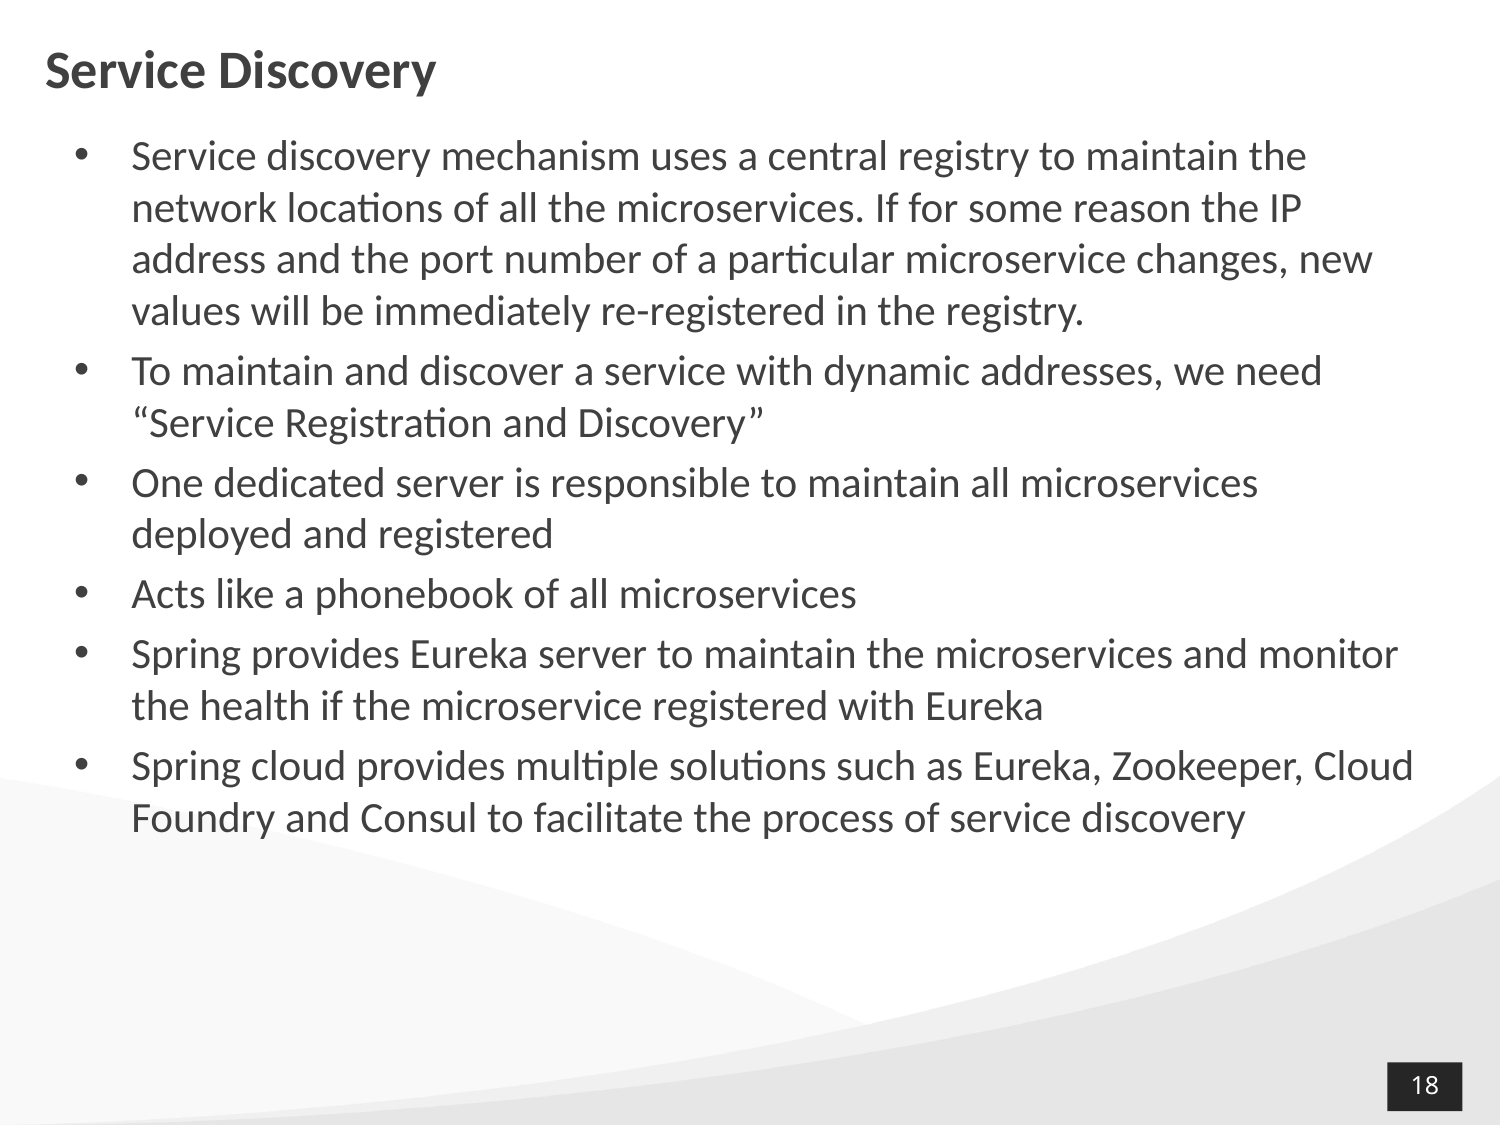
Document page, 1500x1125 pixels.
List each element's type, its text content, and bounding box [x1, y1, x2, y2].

list Service discovery mechanism uses a central registry to maintain the network locations of all the microservices. If for some reason the IP address and the port number of a particular microservice changes, new values will be immediately re-registered in the registry. To maintain and discover a service with dynamic addresses, we need “Service Registration and Discovery” One dedicated server is responsible to maintain all microservices deployed and registered Acts like a phonebook of all microservices Spring provides Eureka server to maintain the microservices and monitor the health if the microservice registered with Eureka Spring cloud provides multiple solutions such as Eureka, Zookeeper, Cloud Foundry and Consul to facilitate the process of service discovery [59, 120, 1438, 863]
picture [0, 0, 1500, 1125]
title Service Discovery [30, 21, 1478, 113]
